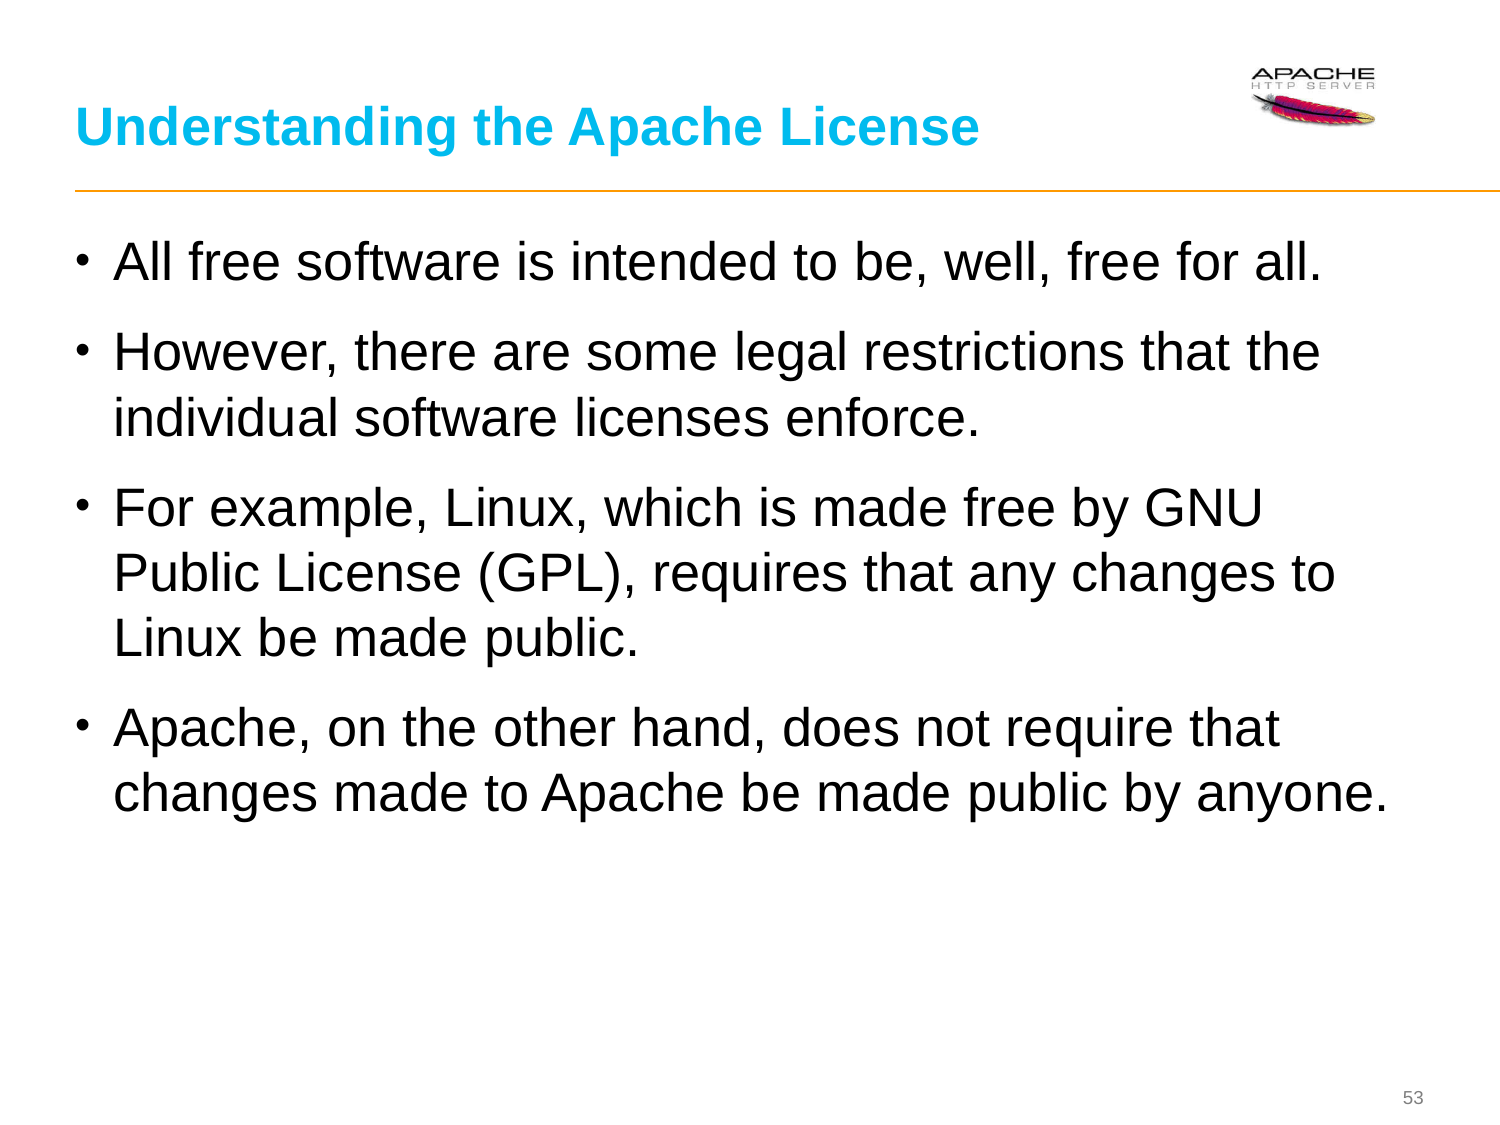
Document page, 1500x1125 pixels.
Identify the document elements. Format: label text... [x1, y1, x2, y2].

title Understanding the Apache License [75, 27, 1422, 157]
list All free software is intended to be, well, free for all. However, there are some legal restrictions that the individual software licenses enforce. For example, Linux, which is made free by GNU Public License (GPL), requires that any changes to Linux be made public. Apache, on the other hand, does not require that changes made to Apache be made public by anyone. [75, 226, 1425, 1018]
